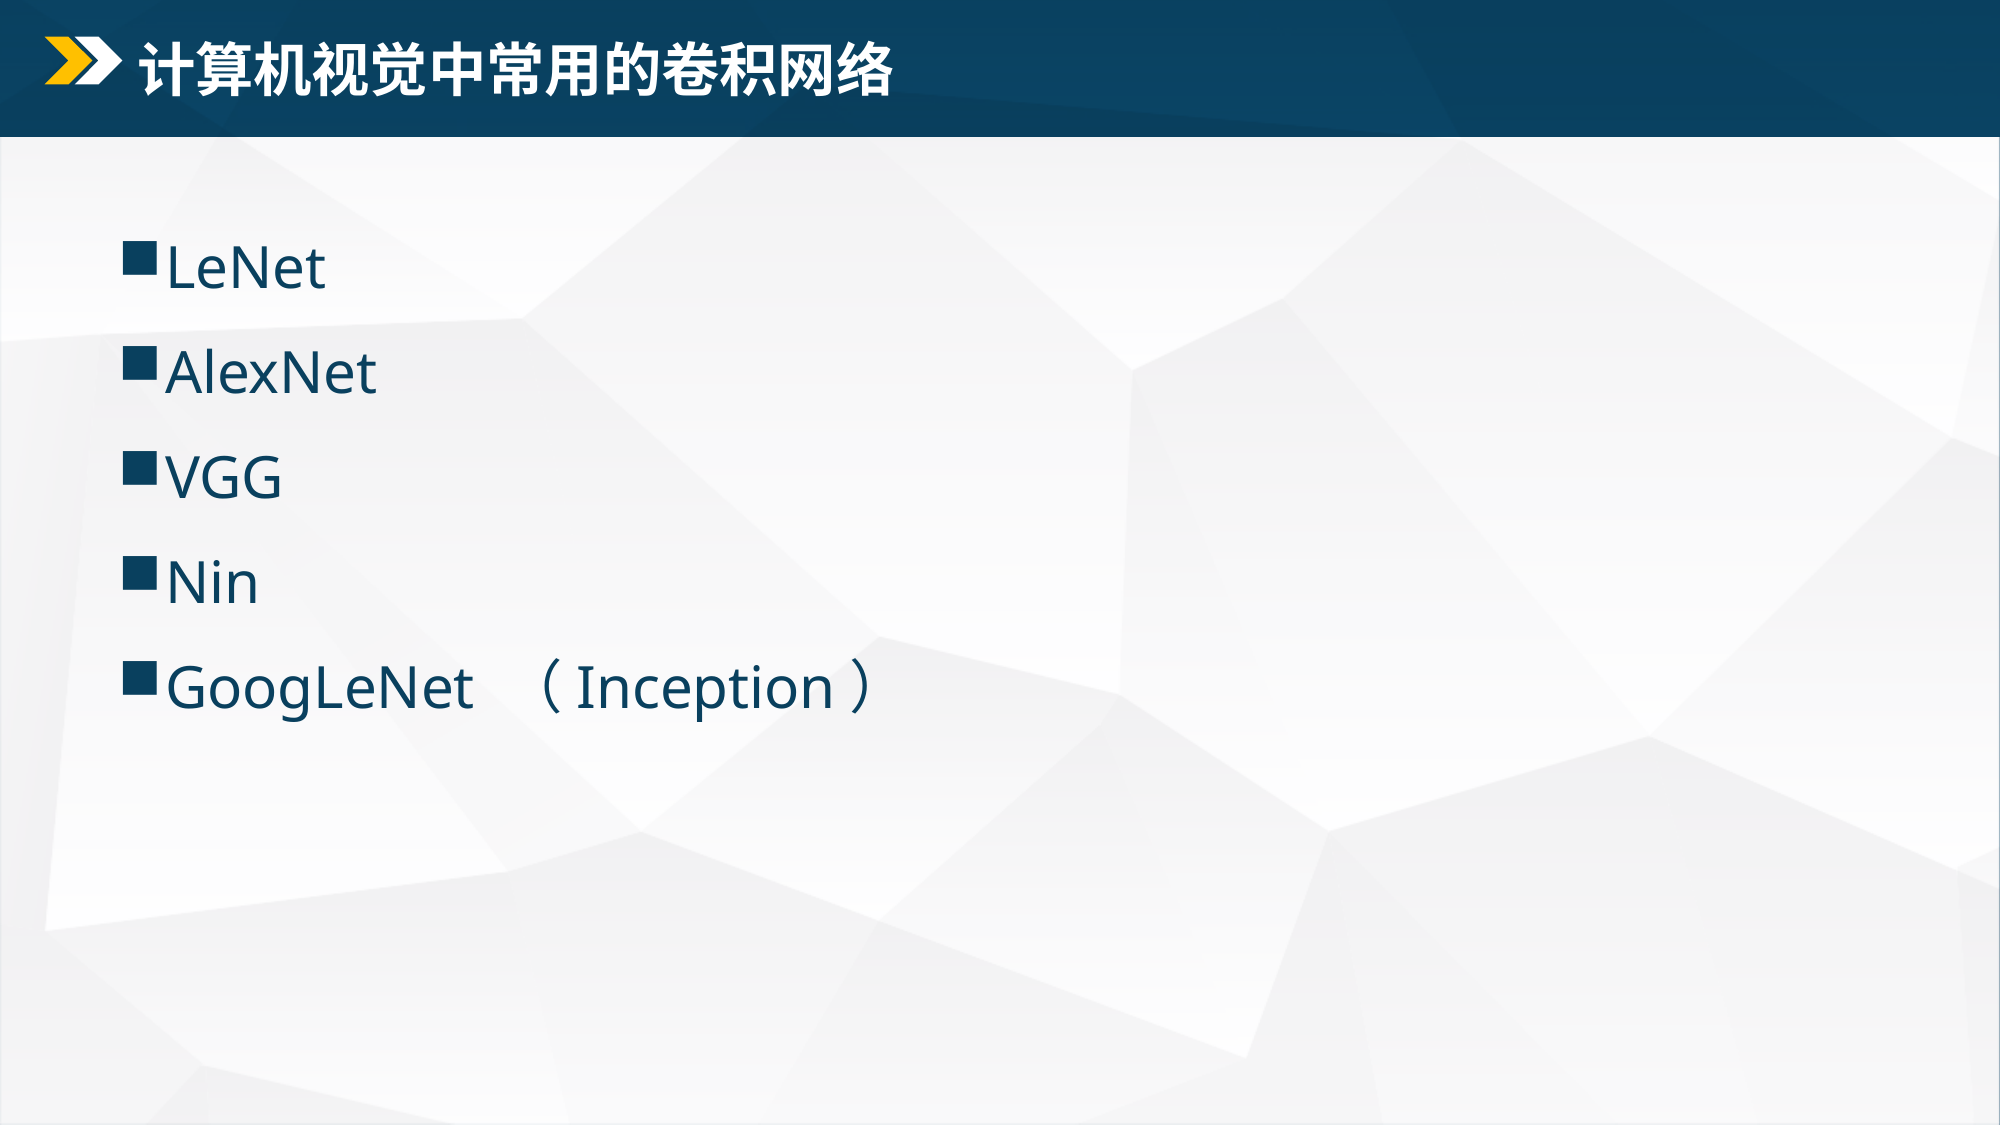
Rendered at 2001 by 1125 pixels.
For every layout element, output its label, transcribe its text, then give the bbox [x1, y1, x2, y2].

text_box 计算机视觉中常用的卷积网络 [122, 33, 1755, 124]
list LeNet AlexNet VGG Nin GoogLeNet （Inception） [103, 188, 1868, 1048]
picture [0, 0, 2000, 1125]
